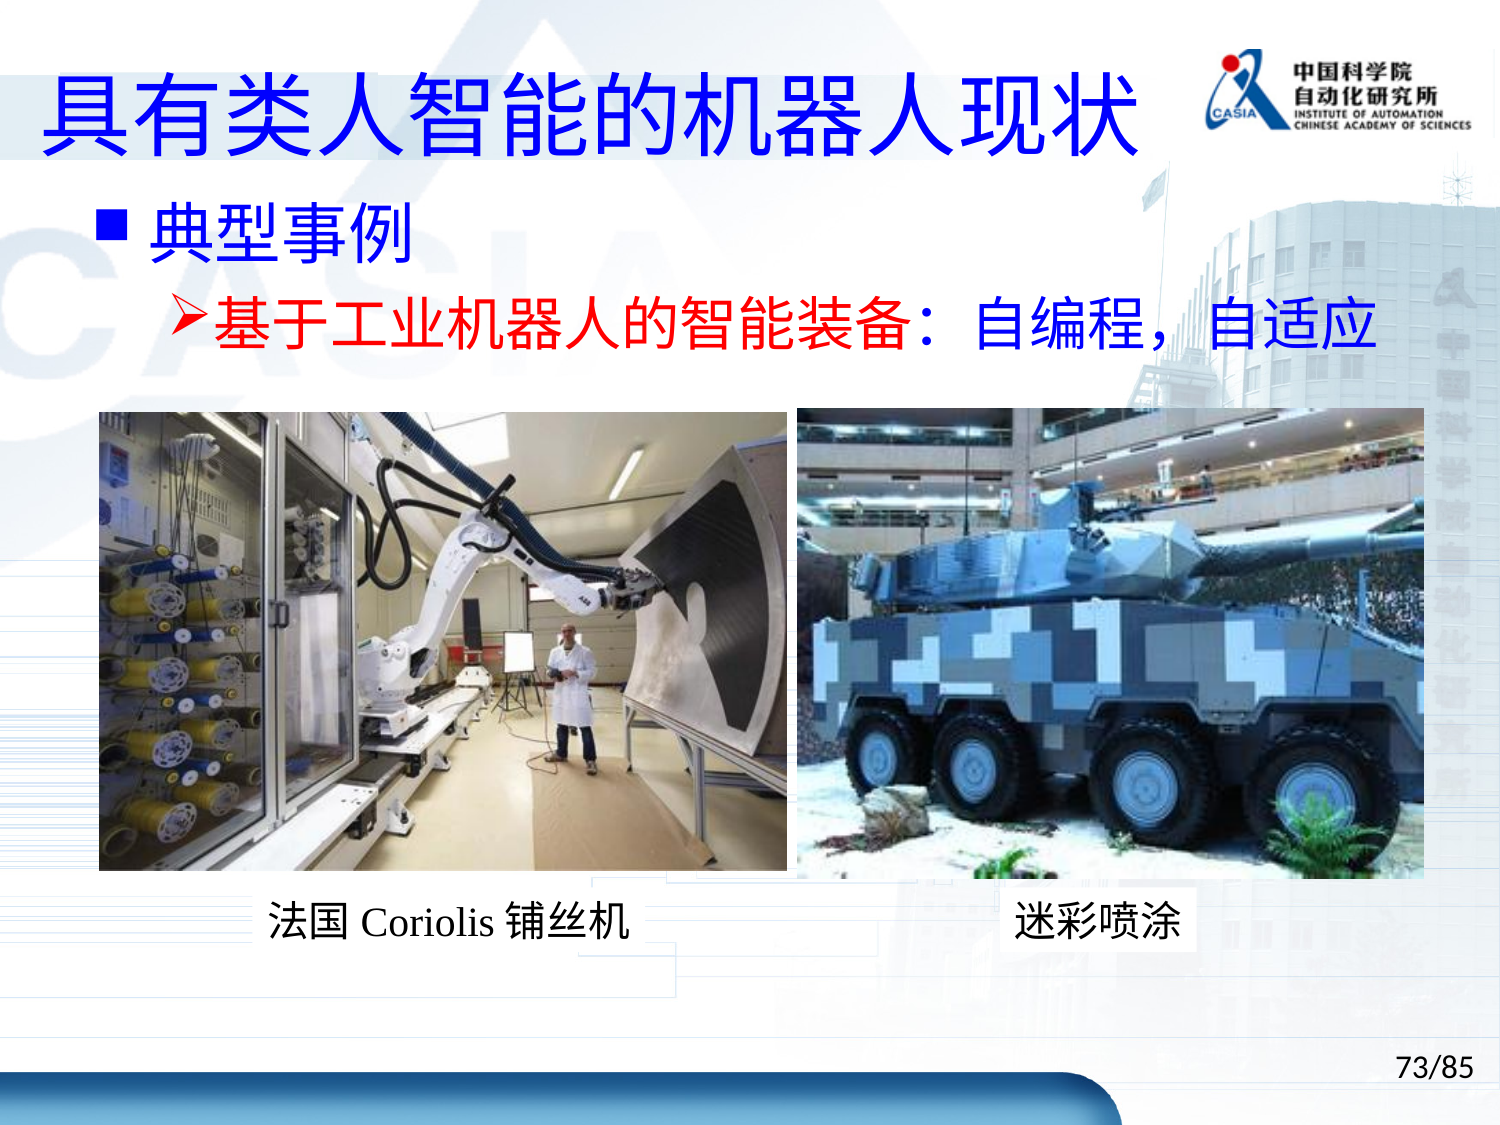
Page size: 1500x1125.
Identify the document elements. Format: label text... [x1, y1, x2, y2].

slide_number 73/85 [1139, 1034, 1491, 1095]
title 具有类人智能的机器人现状 [24, 50, 1375, 175]
picture [0, 0, 1500, 1125]
list 典型事例 基于工业机器人的智能装备：自编程，自适应 [76, 184, 1452, 1048]
text_box 法国Coriolis铺丝机 [252, 887, 646, 953]
text_box 迷彩喷涂 [999, 887, 1197, 953]
